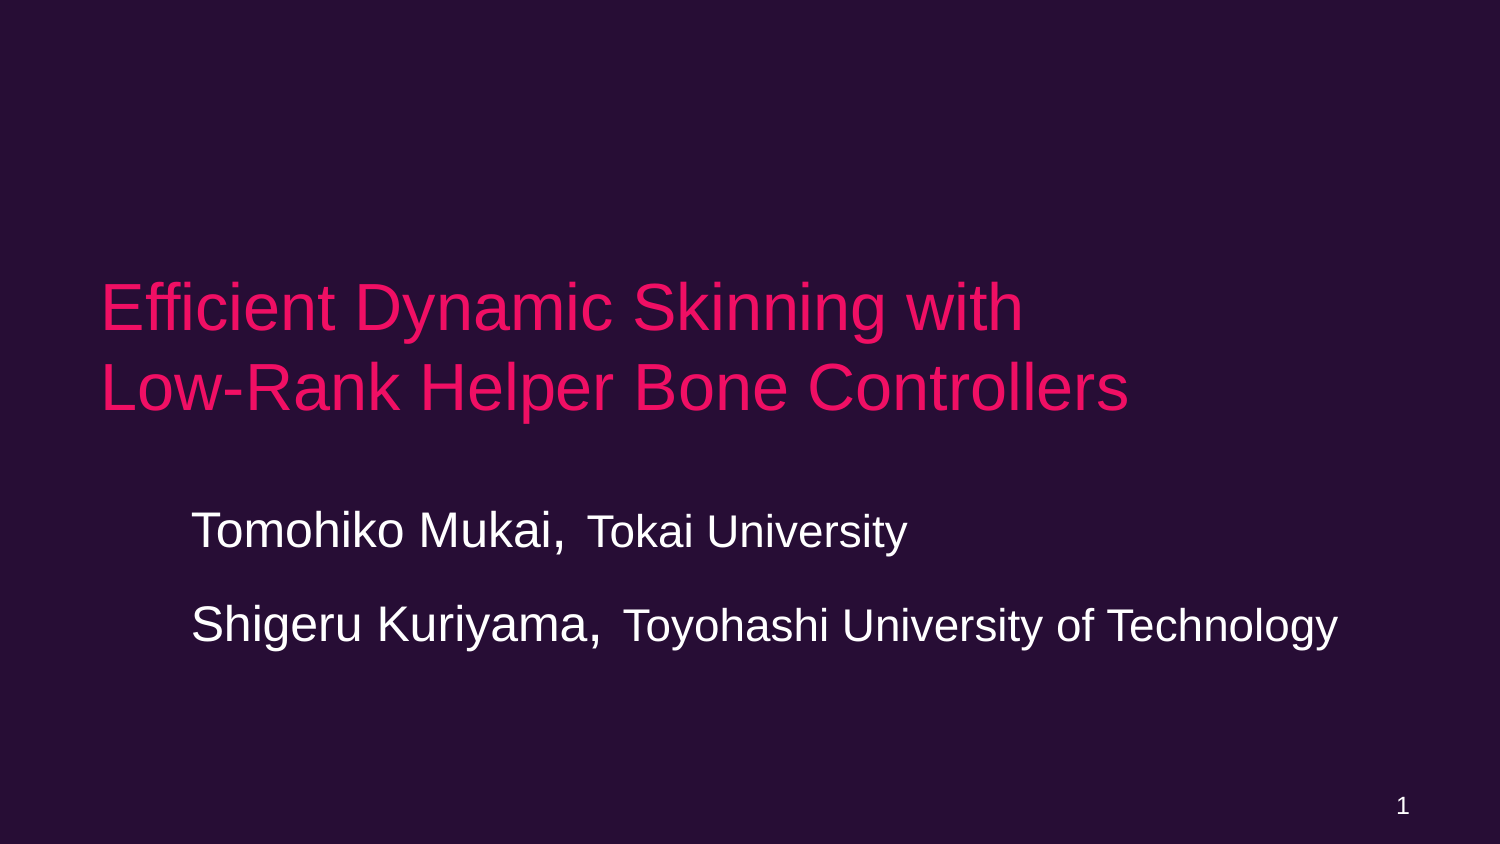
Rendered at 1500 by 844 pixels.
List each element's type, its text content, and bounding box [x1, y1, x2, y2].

subtitle Tomohiko Mukai, Tokai University Shigeru Kuriyama, Toyohashi University of Technology [175, 473, 1416, 701]
slide_number 1 [1074, 782, 1425, 828]
title Efficient Dynamic Skinning with Low-Rank Helper Bone Controllers [85, 218, 1224, 470]
